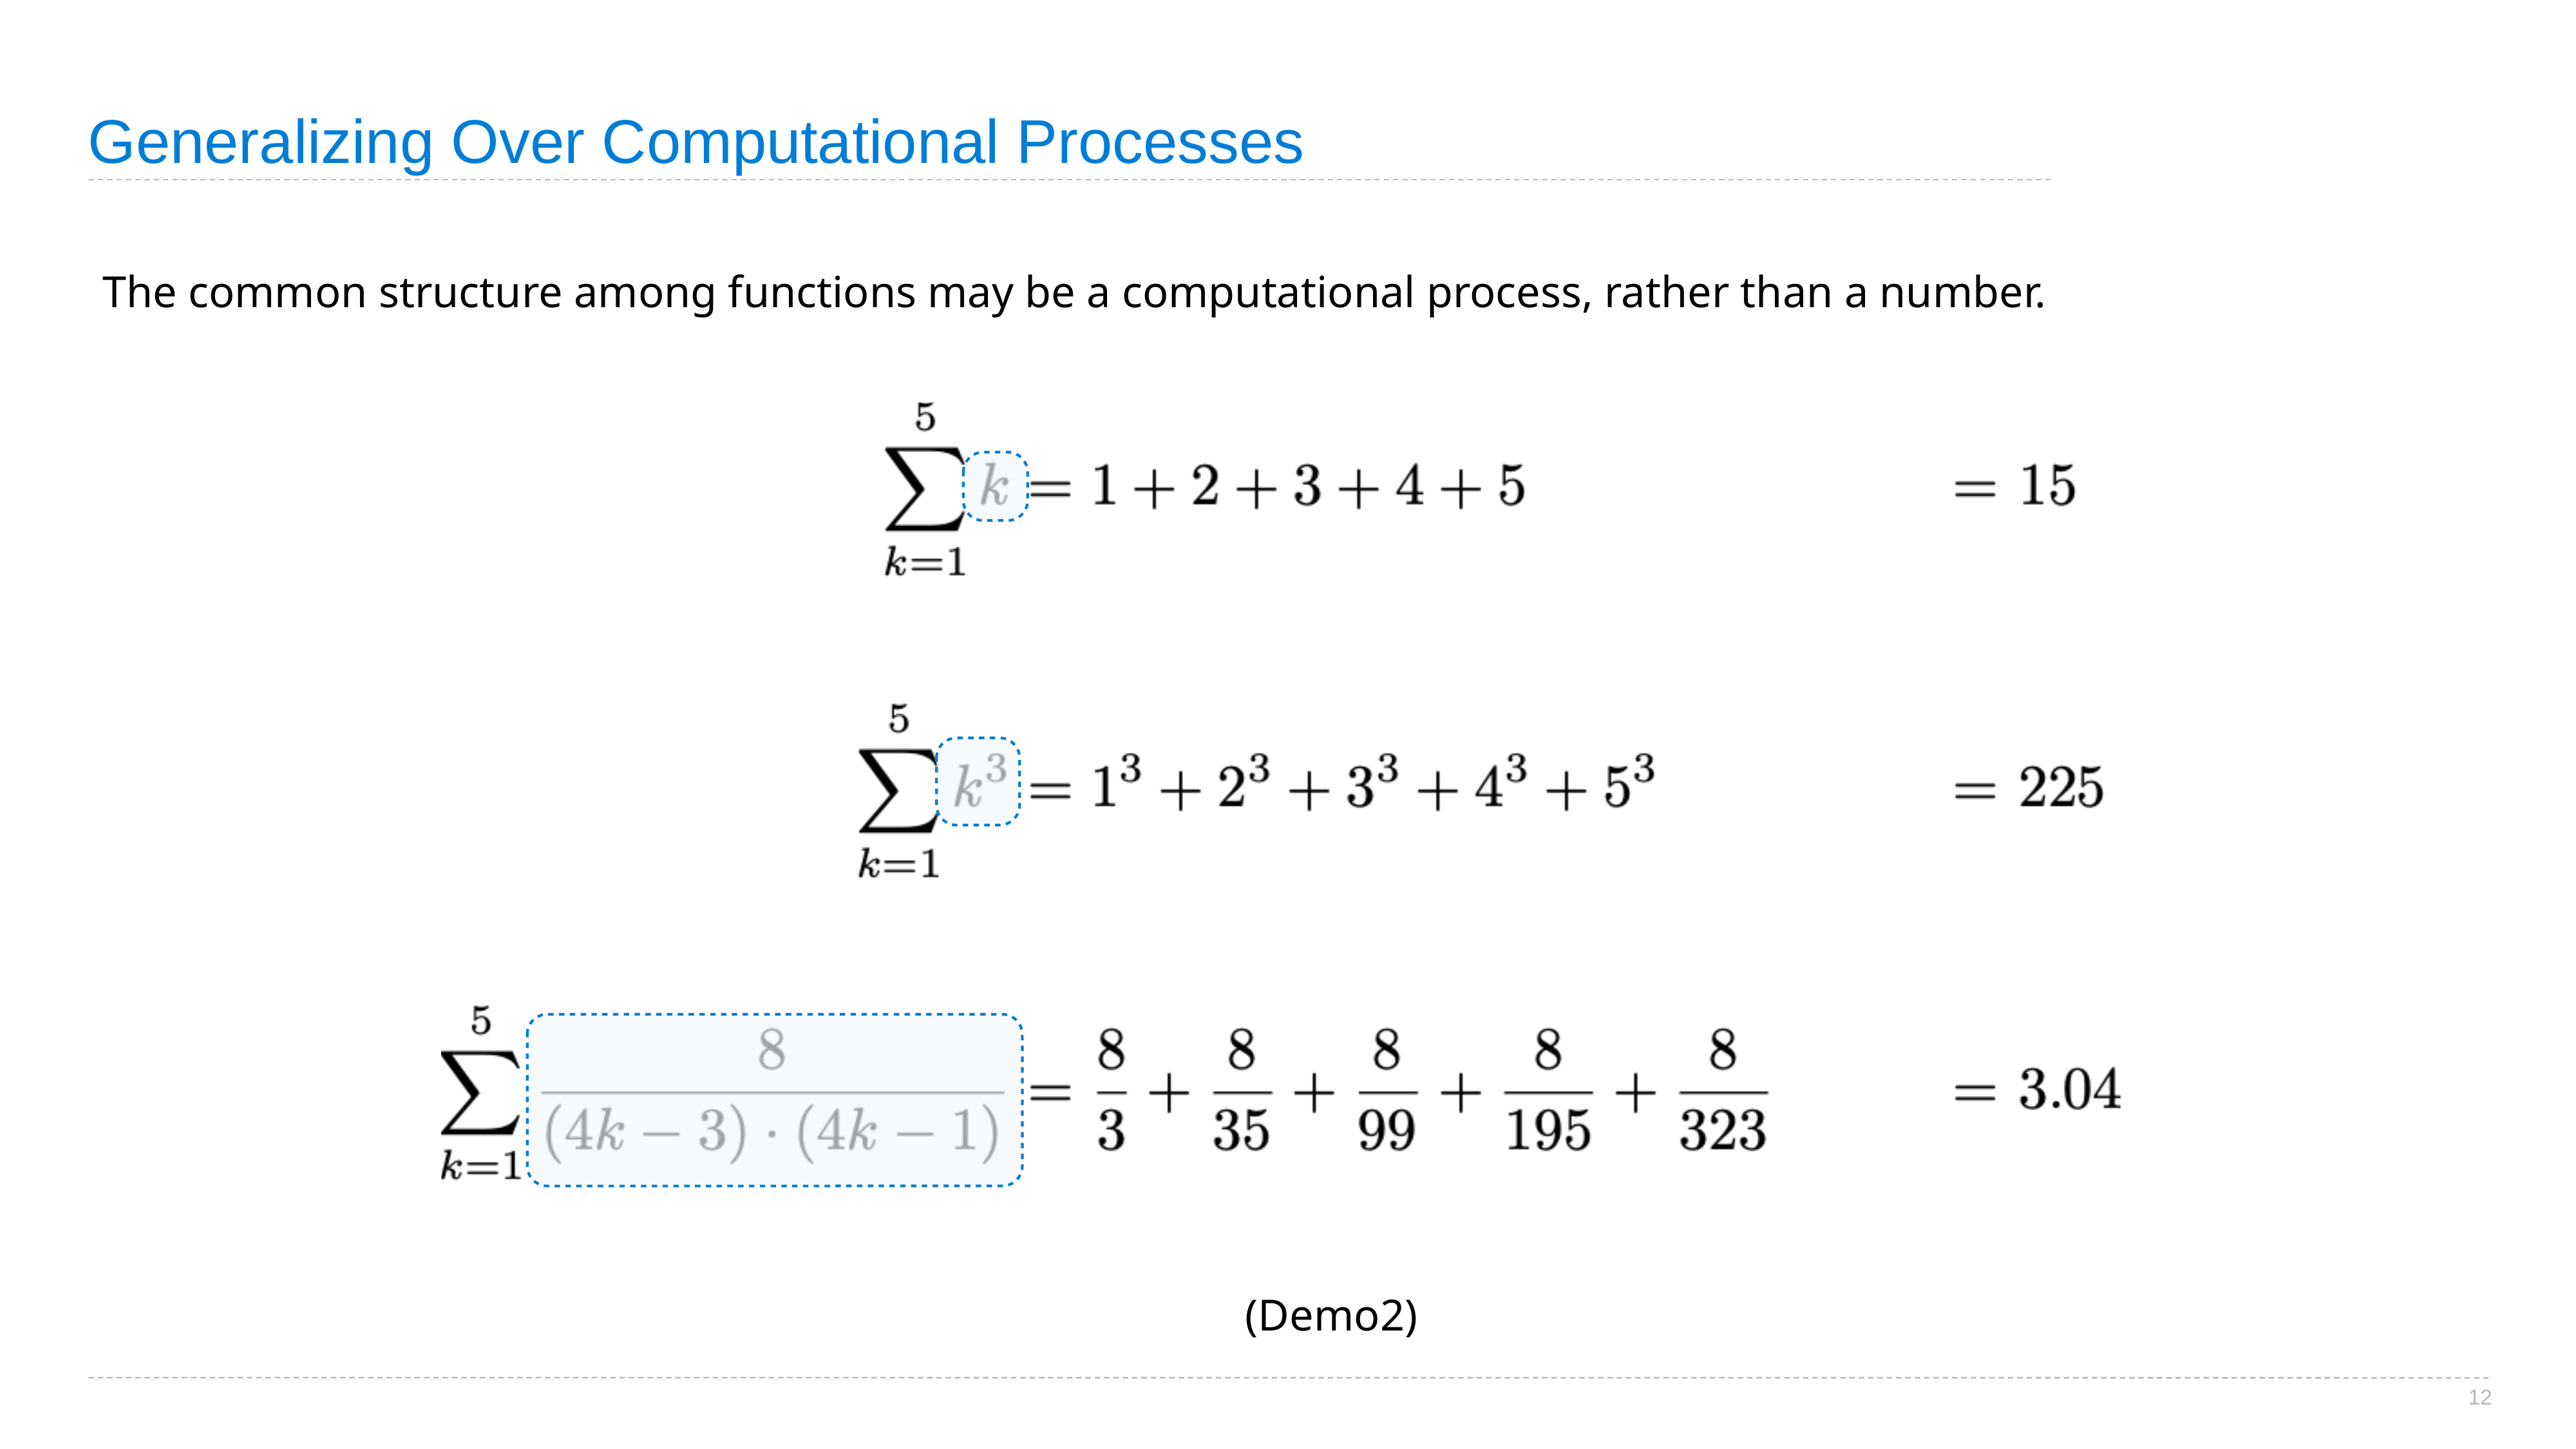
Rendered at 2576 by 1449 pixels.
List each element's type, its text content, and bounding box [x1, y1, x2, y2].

slide_number 12 [2467, 1383, 2494, 1408]
title Generalizing Over Computational Processes [88, 0, 2050, 178]
list The common structure among functions may be a computational process, rather than a number. [88, 258, 2490, 1290]
picture [441, 402, 2123, 1181]
text_box (Demo2) [1231, 1282, 1432, 1345]
